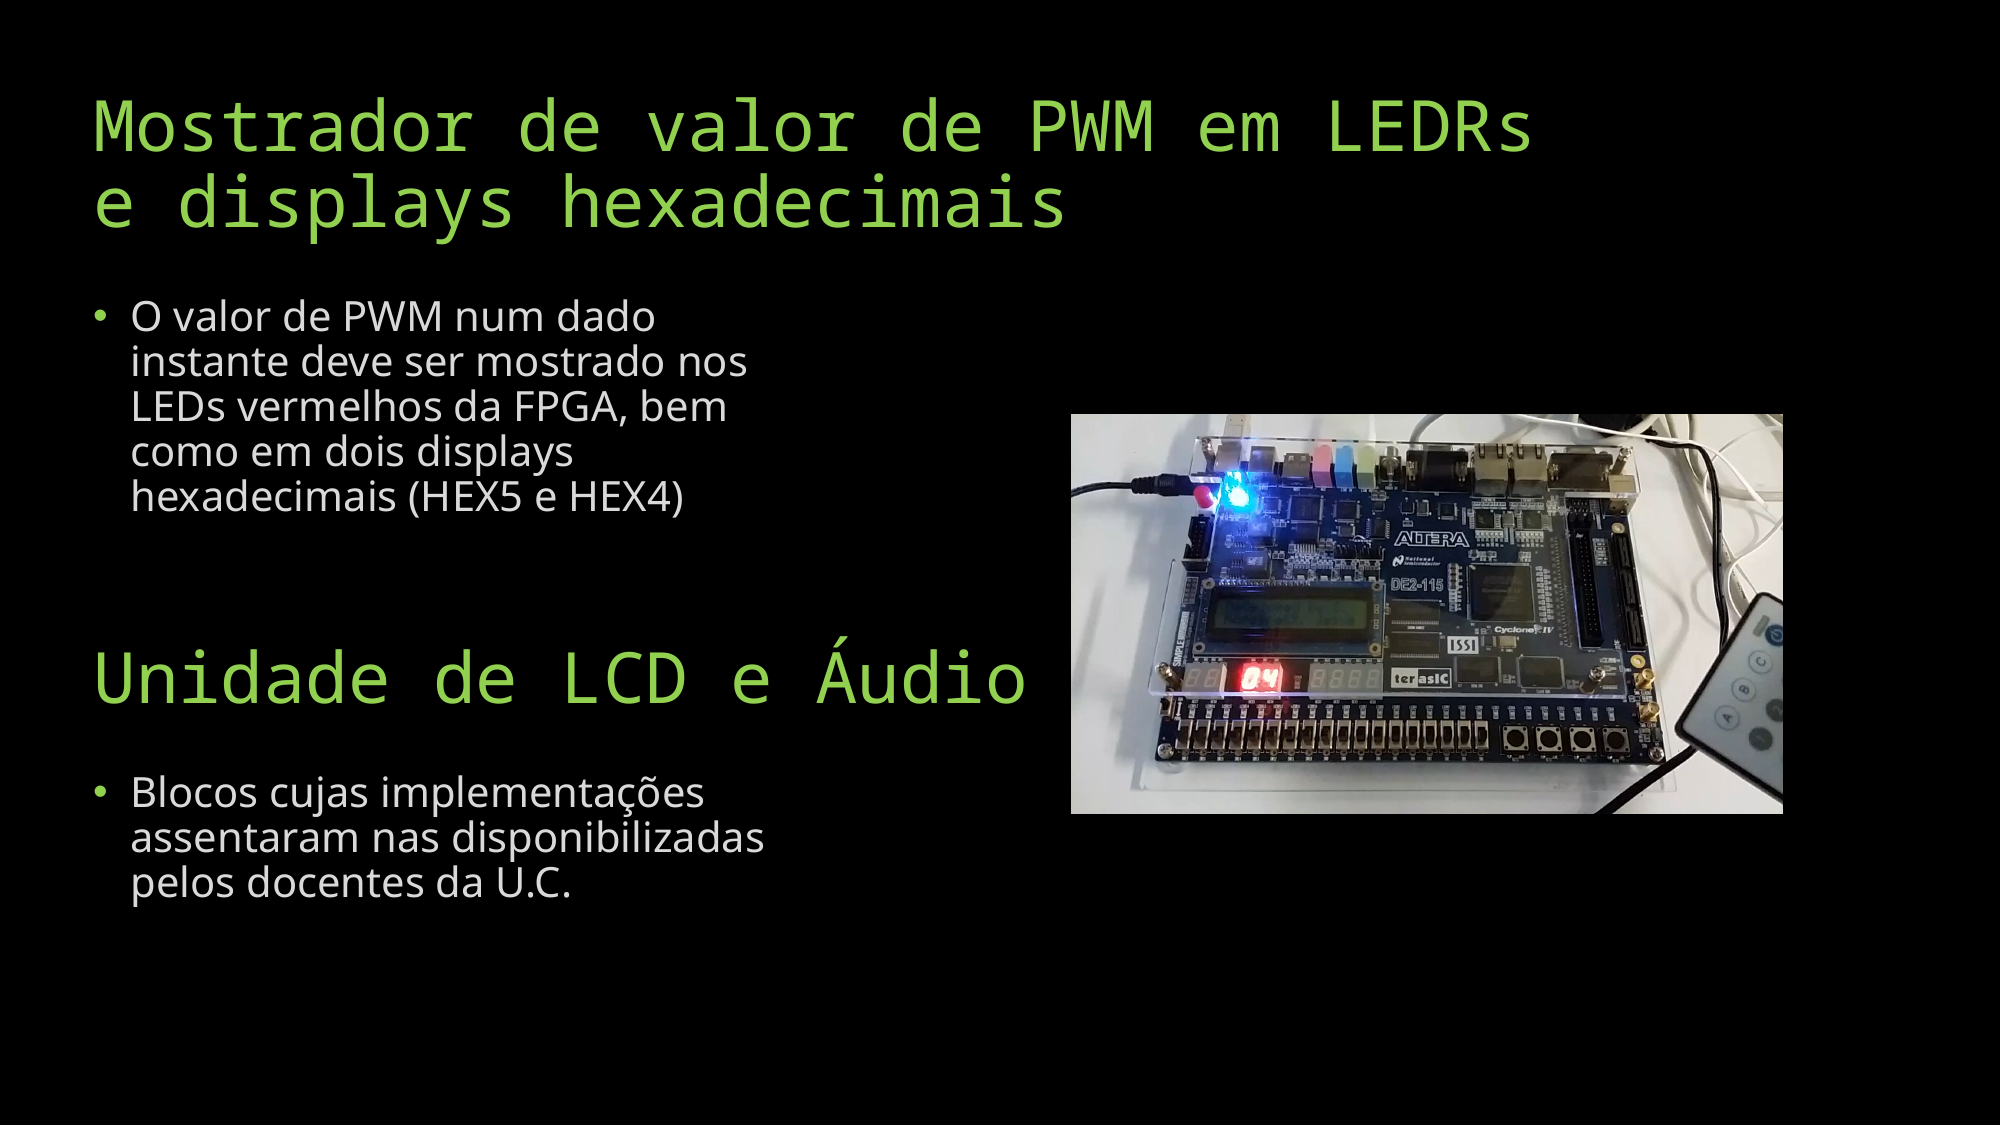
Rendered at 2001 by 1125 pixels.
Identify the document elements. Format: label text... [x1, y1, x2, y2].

text_box Blocos cujas implementações assentaram nas disponibilizadas pelos docentes da U.C. [78, 763, 791, 962]
text_box Unidade de LCD e Áudio [78, 538, 1070, 727]
title Mostrador de valor de PWM em LEDRs e displays hexadecimais [78, 63, 1579, 251]
list O valor de PWM num dado instante deve ser mostrado nos LEDs vermelhos da FPGA, bem como em dois displays hexadecimais (HEX5 e HEX4) [78, 287, 791, 538]
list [1070, 413, 1784, 815]
